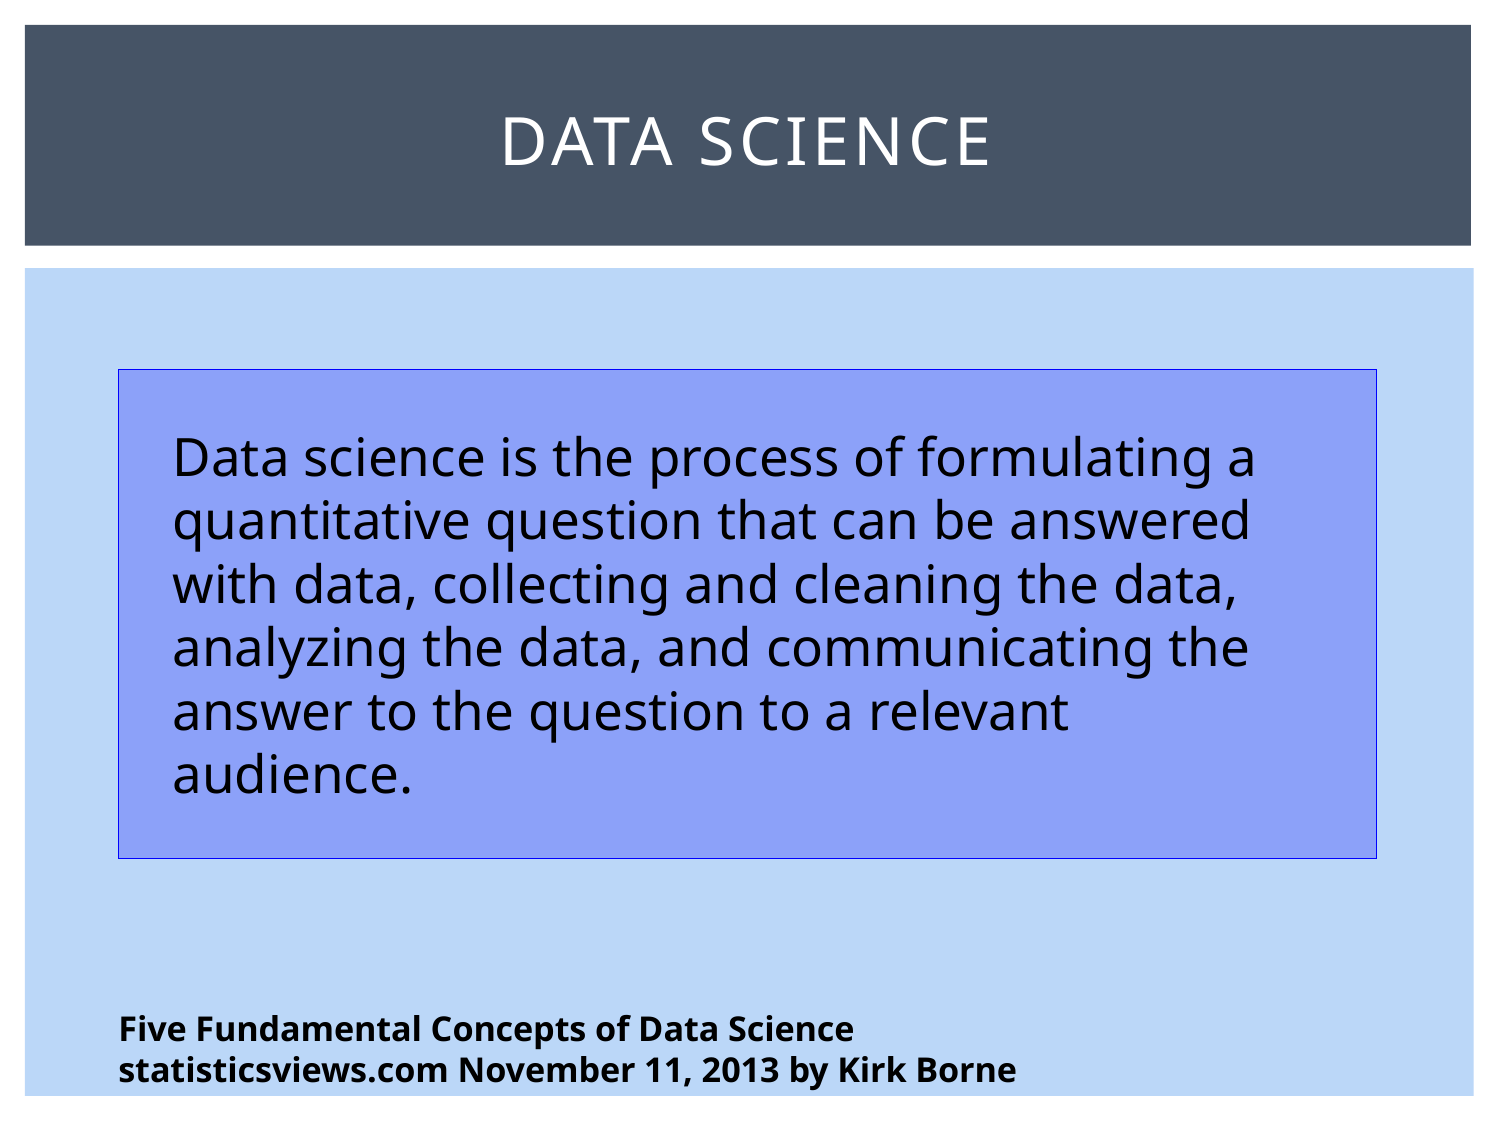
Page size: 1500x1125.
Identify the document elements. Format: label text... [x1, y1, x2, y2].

text_box Data science is the process of formulating a quantitative question that can be answered with data, collecting and cleaning the data, analyzing the data, and communicating the answer to the question to a relevant audience. [118, 369, 1377, 859]
text_box Five Fundamental Concepts of Data Science statisticsviews.com November 11, 2013 by Kirk Borne [103, 1000, 1455, 1097]
title Data Science [37, 44, 1455, 233]
